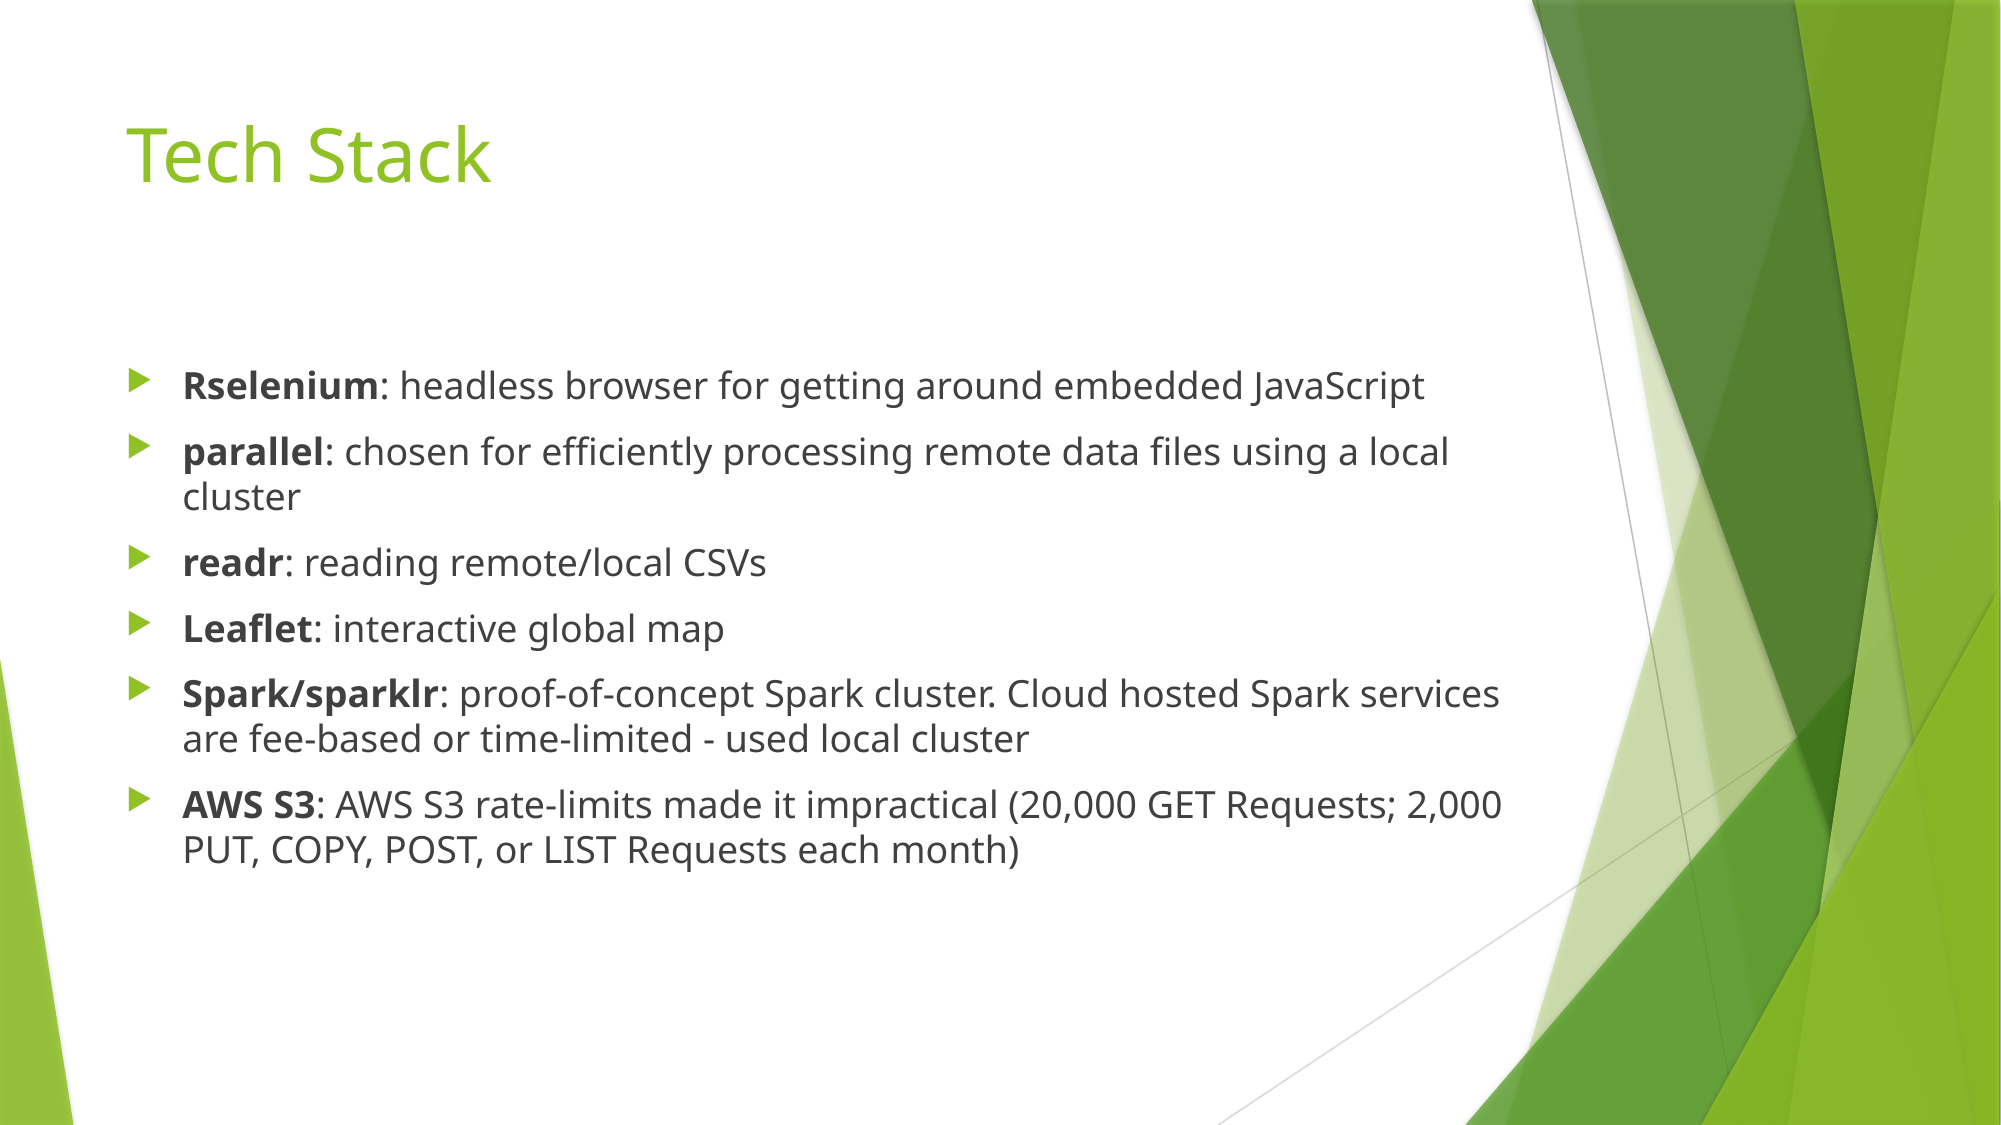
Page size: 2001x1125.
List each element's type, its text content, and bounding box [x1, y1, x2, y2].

list Rselenium: headless browser for getting around embedded JavaScript parallel: chosen for efficiently processing remote data files using a local cluster readr: reading remote/local CSVs Leaflet: interactive global map Spark/sparklr: proof-of-concept Spark cluster. Cloud hosted Spark services are fee-based or time-limited - used local cluster AWS S3: AWS S3 rate-limits made it impractical (20,000 GET Requests; 2,000 PUT, COPY, POST, or LIST Requests each month) [111, 354, 1522, 992]
title Tech Stack [111, 99, 1522, 317]
